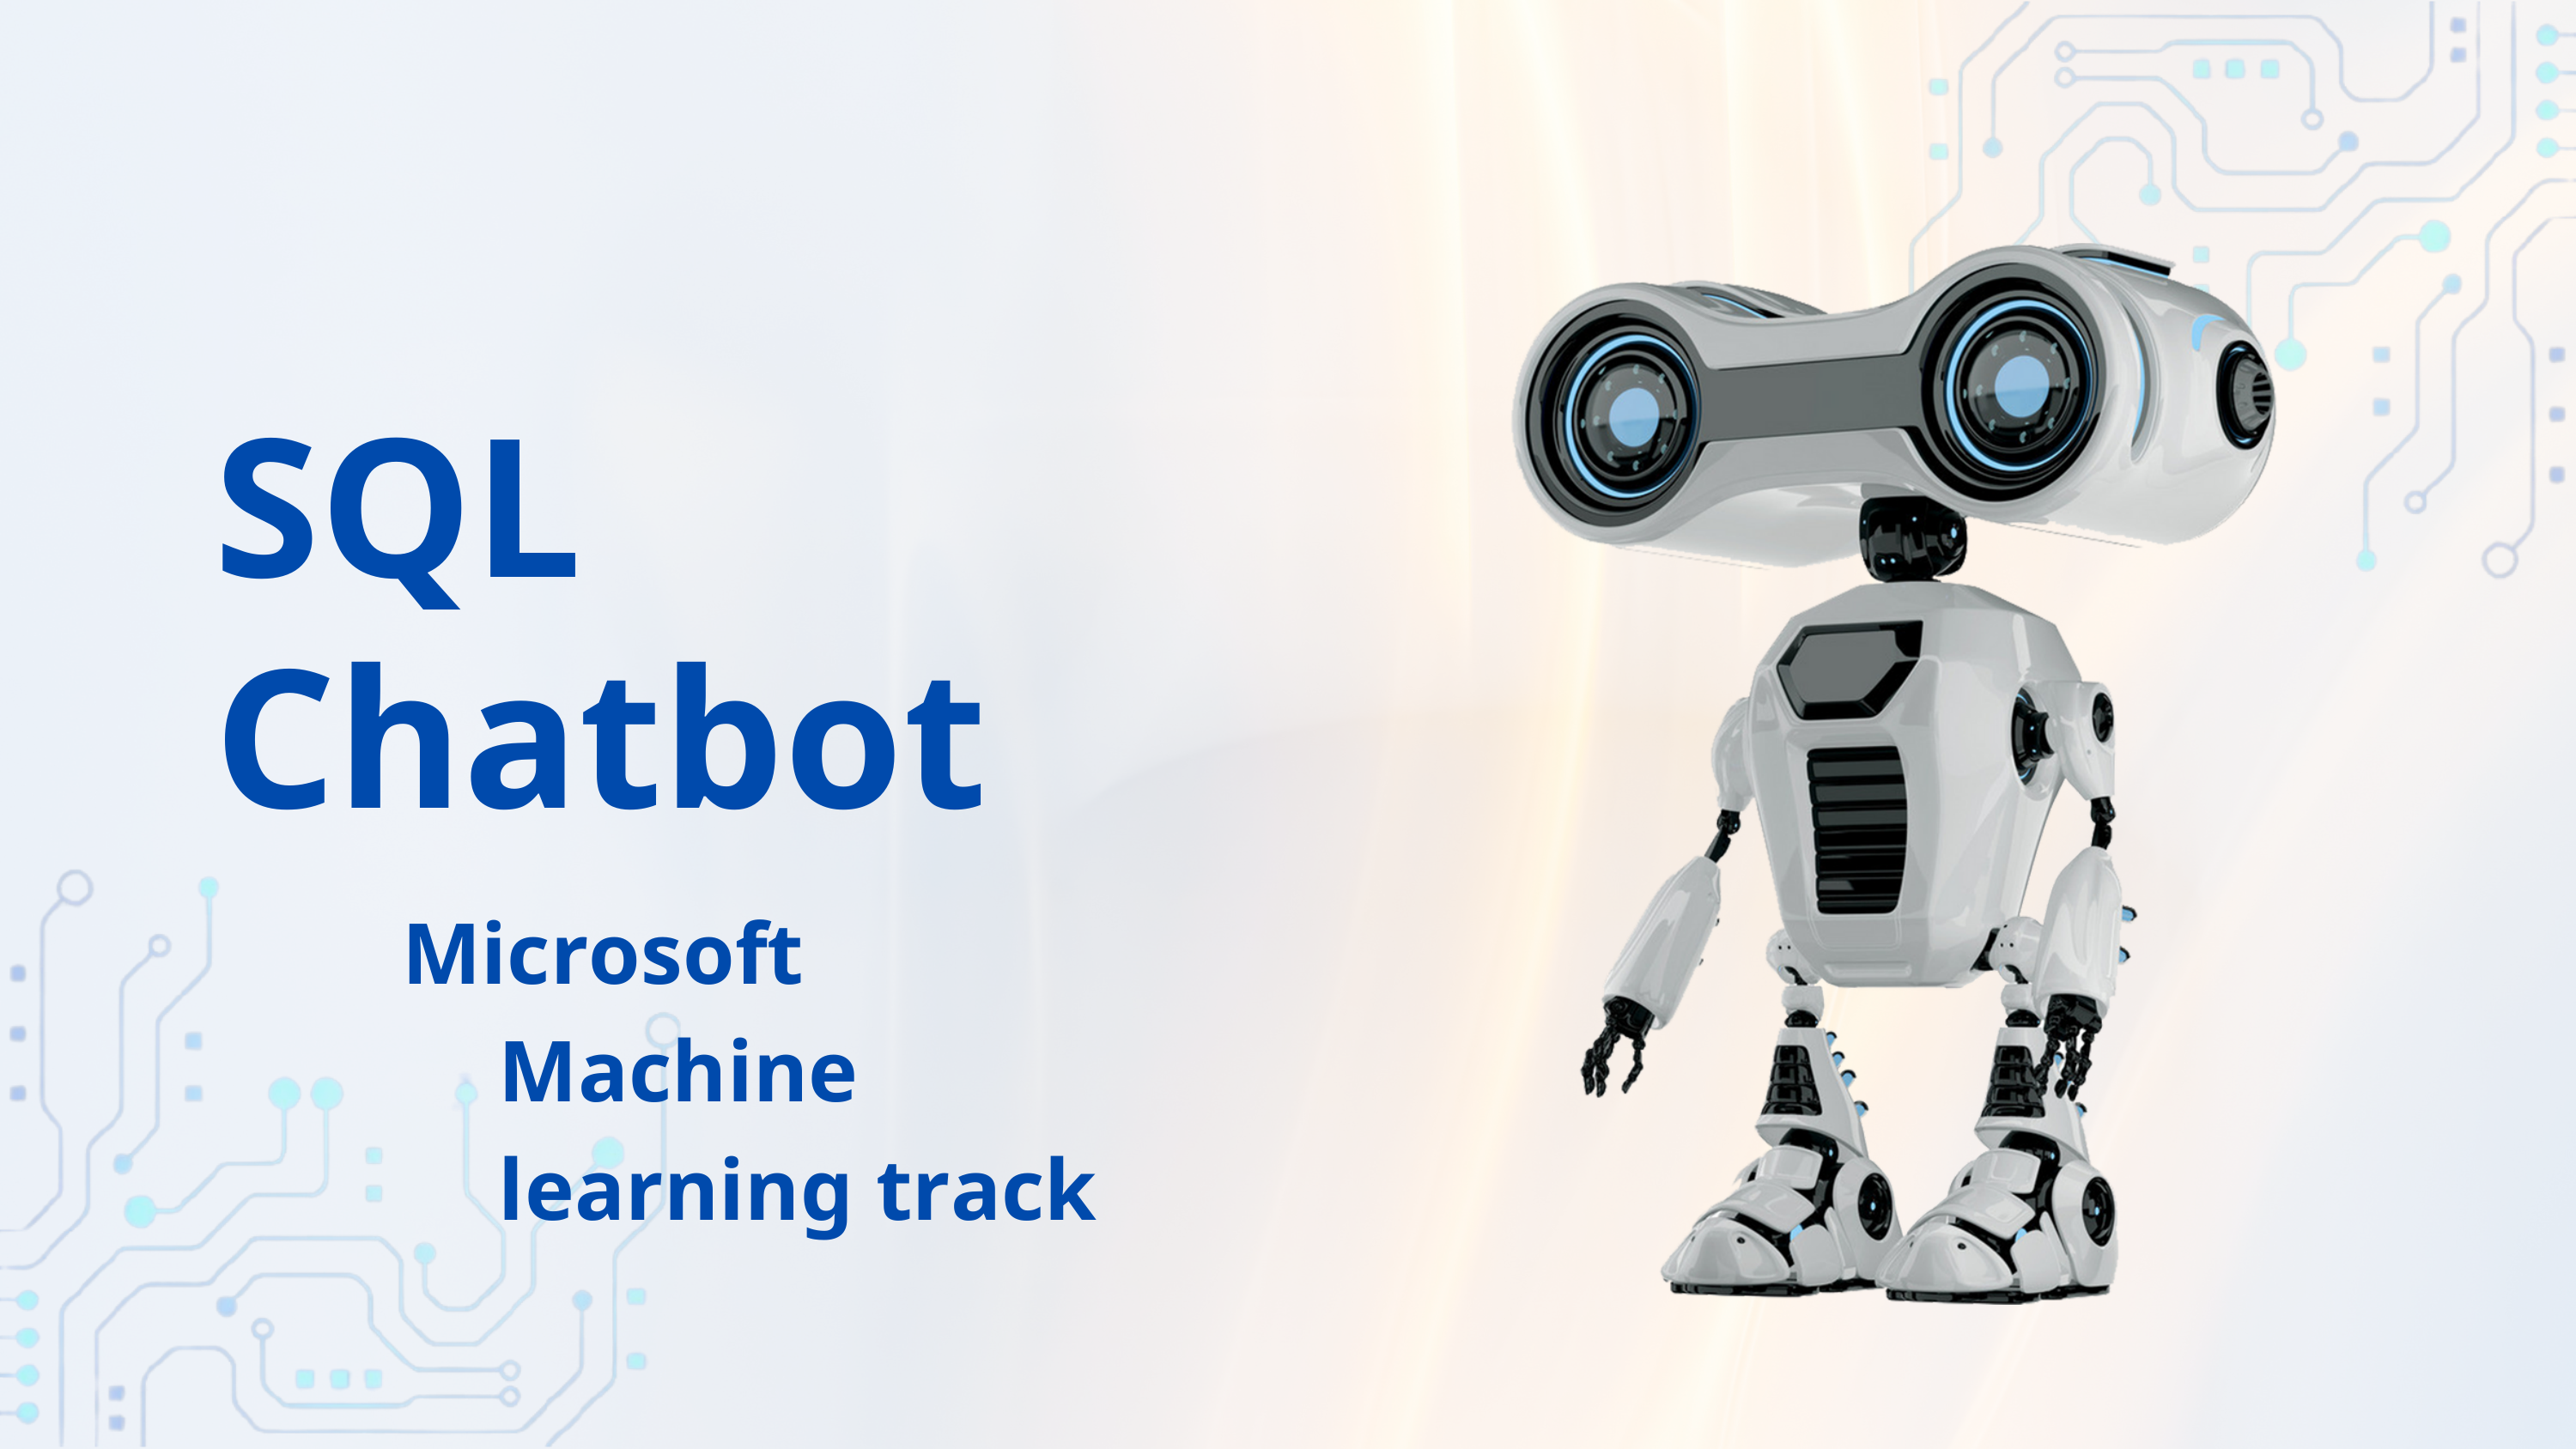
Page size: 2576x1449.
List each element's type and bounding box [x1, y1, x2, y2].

text_box [0, 0, 2576, 1449]
